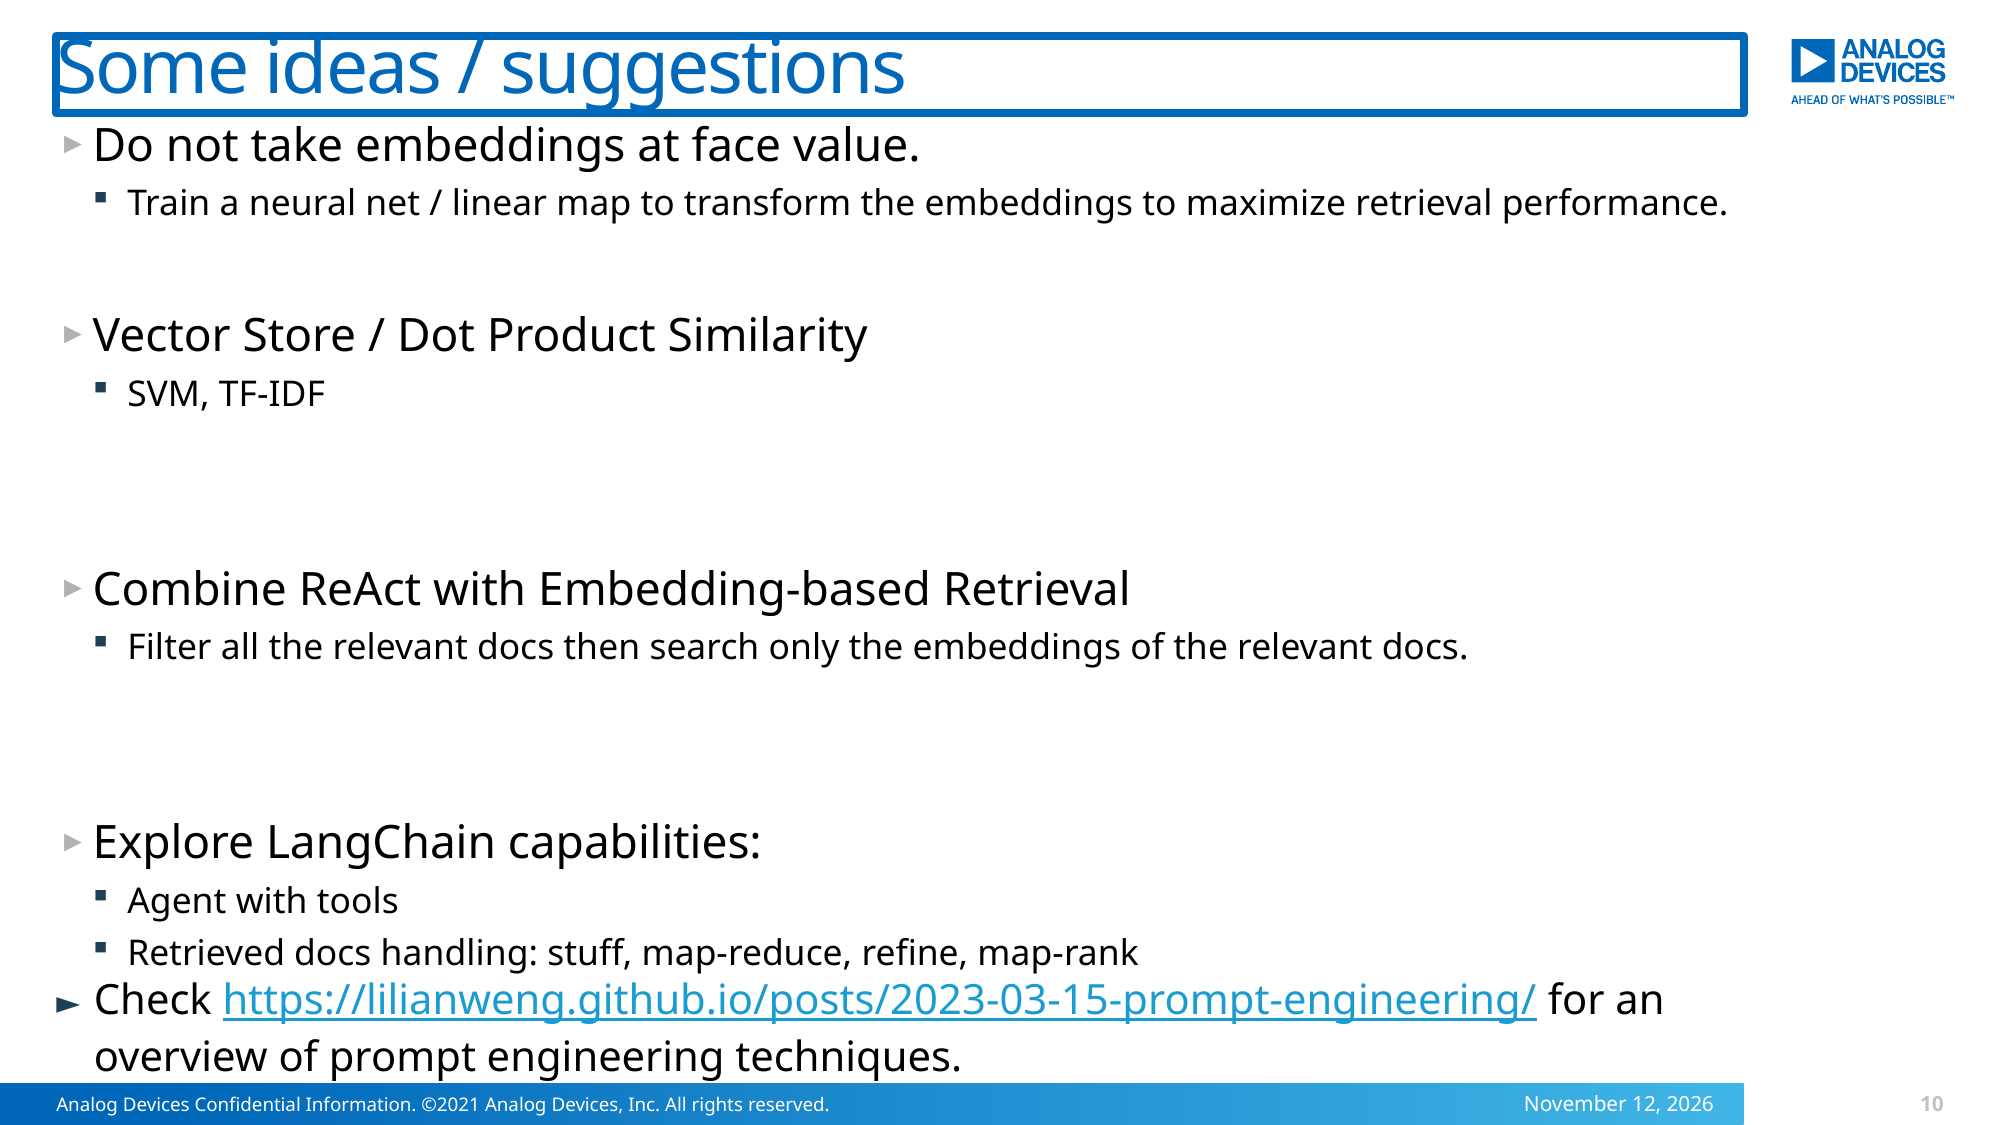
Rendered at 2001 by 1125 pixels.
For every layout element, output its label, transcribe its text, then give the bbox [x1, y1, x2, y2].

list Do not take embeddings at face value. Train a neural net / linear map to transform the embeddings to maximize retrieval performance. Vector Store / Dot Product Similarity SVM, TF-IDF Combine ReAct with Embedding-based Retrieval Filter all the relevant docs then search only the embeddings of the relevant docs. Explore LangChain capabilities: Agent with tools Retrieved docs handling: stuff, map-reduce, refine, map-rank [58, 117, 1744, 982]
footer Analog Devices Confidential Information. ©2021 Analog Devices, Inc. All rights reserved. [56, 1085, 1378, 1125]
slide_number 10 [1743, 1084, 1944, 1125]
title Some ideas / suggestions [52, 32, 1748, 117]
text_box Check https://lilianweng.github.io/posts/2023-03-15-prompt-engineering/ for an overview of prompt engineering techniques. [56, 972, 1669, 1022]
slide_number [1378, 1085, 1744, 1125]
